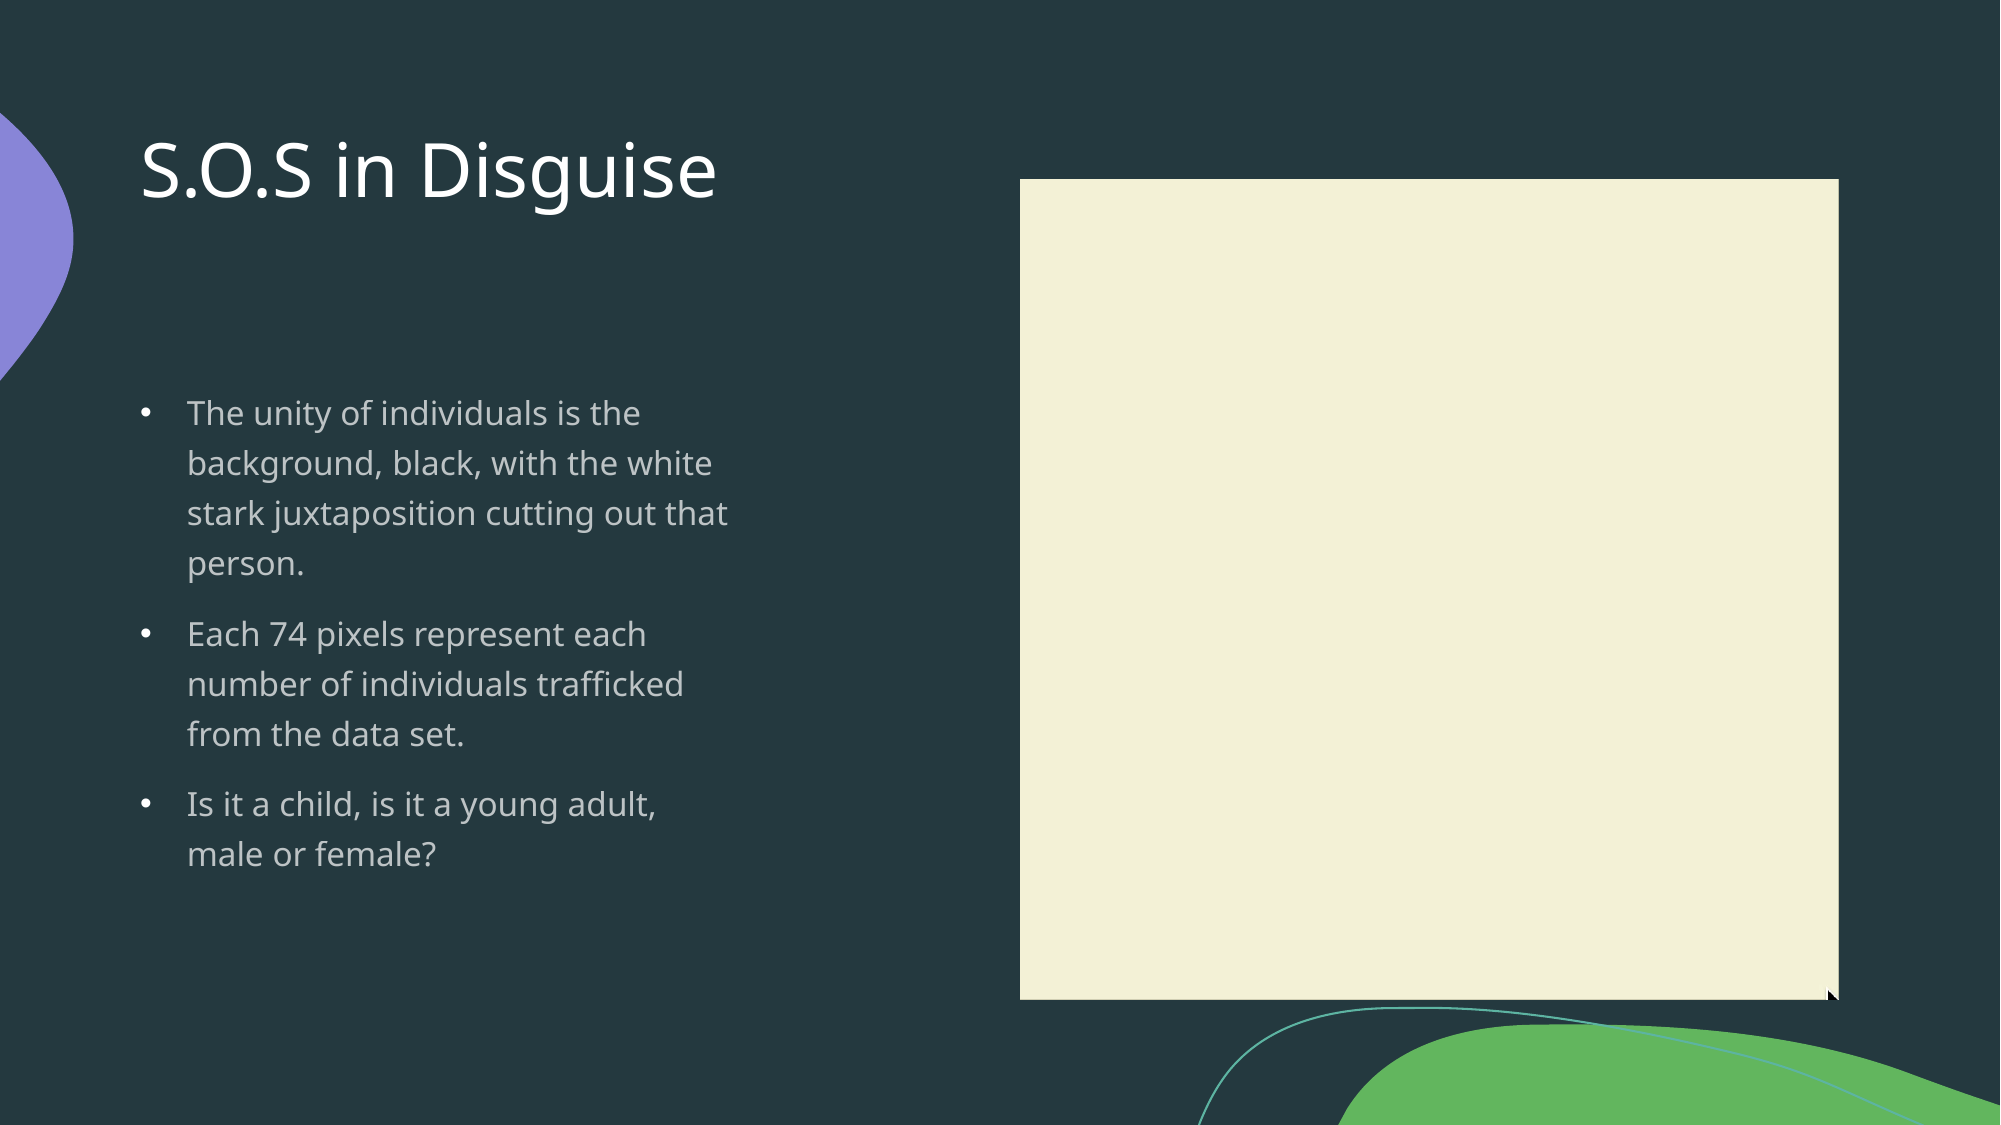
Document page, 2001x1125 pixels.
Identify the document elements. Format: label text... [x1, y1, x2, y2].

list The unity of individuals is the background, black, with the white stark juxtaposition cutting out that person. Each 74 pixels represent each number of individuals trafficked from the data set. Is it a child, is it a young adult, male or female? [125, 375, 750, 1000]
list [1019, 178, 1840, 1000]
title S.O.S in Disguise [125, 125, 750, 375]
